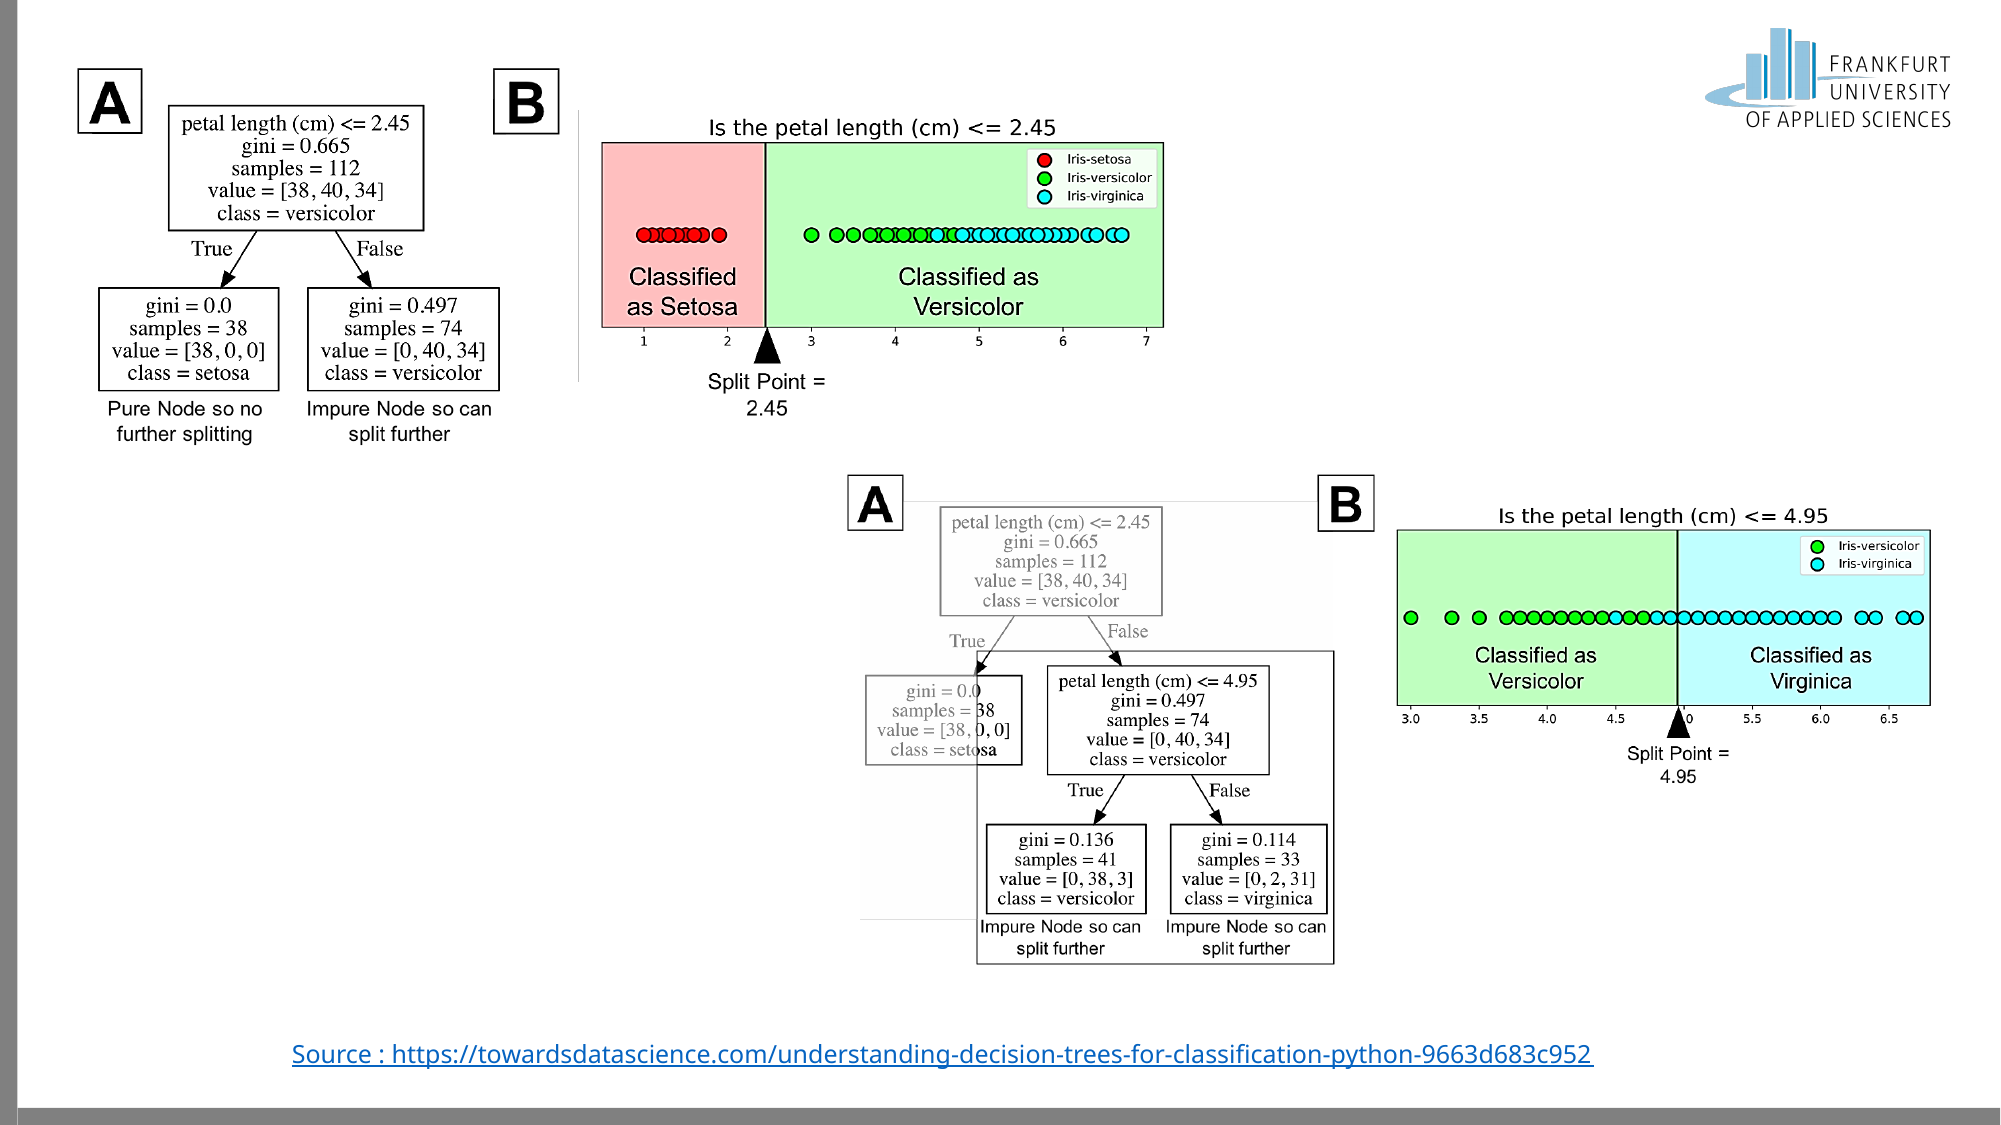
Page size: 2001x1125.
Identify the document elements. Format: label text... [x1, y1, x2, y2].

text_box Source : https://towardsdatascience.com/understanding-decision-trees-for-classification-python-9663d683c952 [277, 1031, 1609, 1080]
picture [54, 48, 1946, 969]
picture [1702, 25, 1953, 130]
